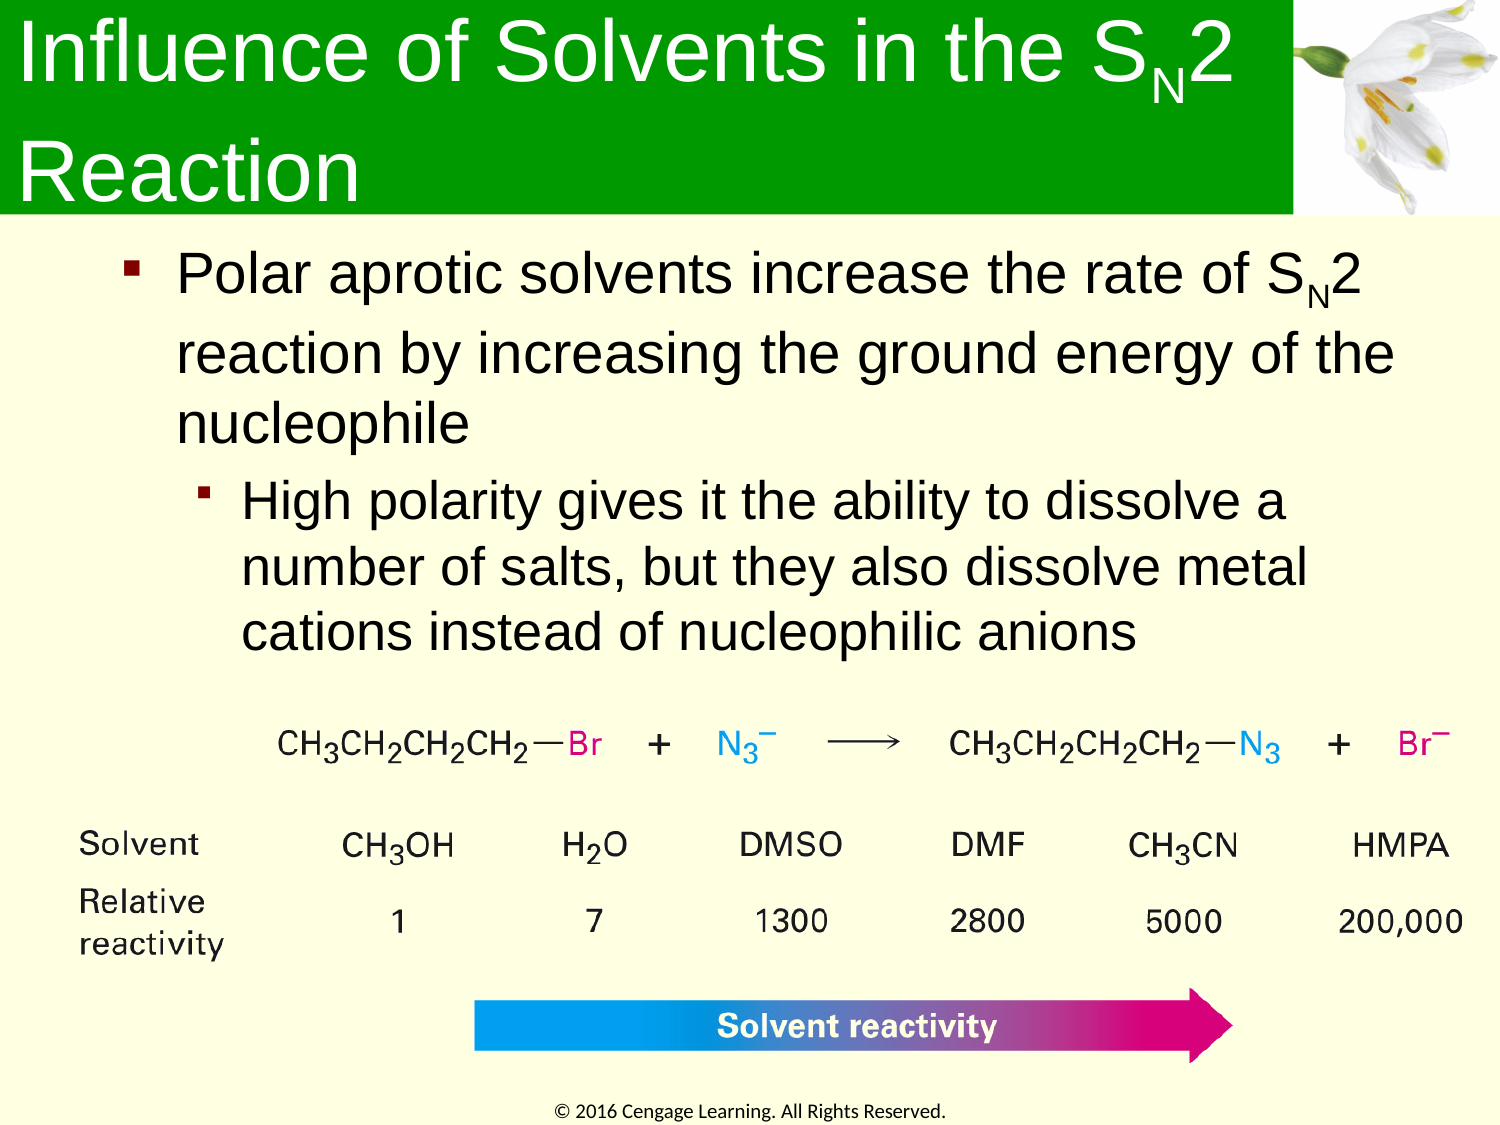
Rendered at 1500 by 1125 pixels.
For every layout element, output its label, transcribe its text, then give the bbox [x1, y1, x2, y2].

picture [77, 714, 1463, 1063]
picture [1293, 0, 1500, 215]
title Influence of Solvents in the SN2 Reaction [0, 0, 1288, 213]
list Polar aprotic solvents increase the rate of SN2 reaction by increasing the ground energy of the nucleophile High polarity gives it the ability to dissolve a number of salts, but they also dissolve metal cations instead of nucleophilic anions [103, 227, 1450, 712]
